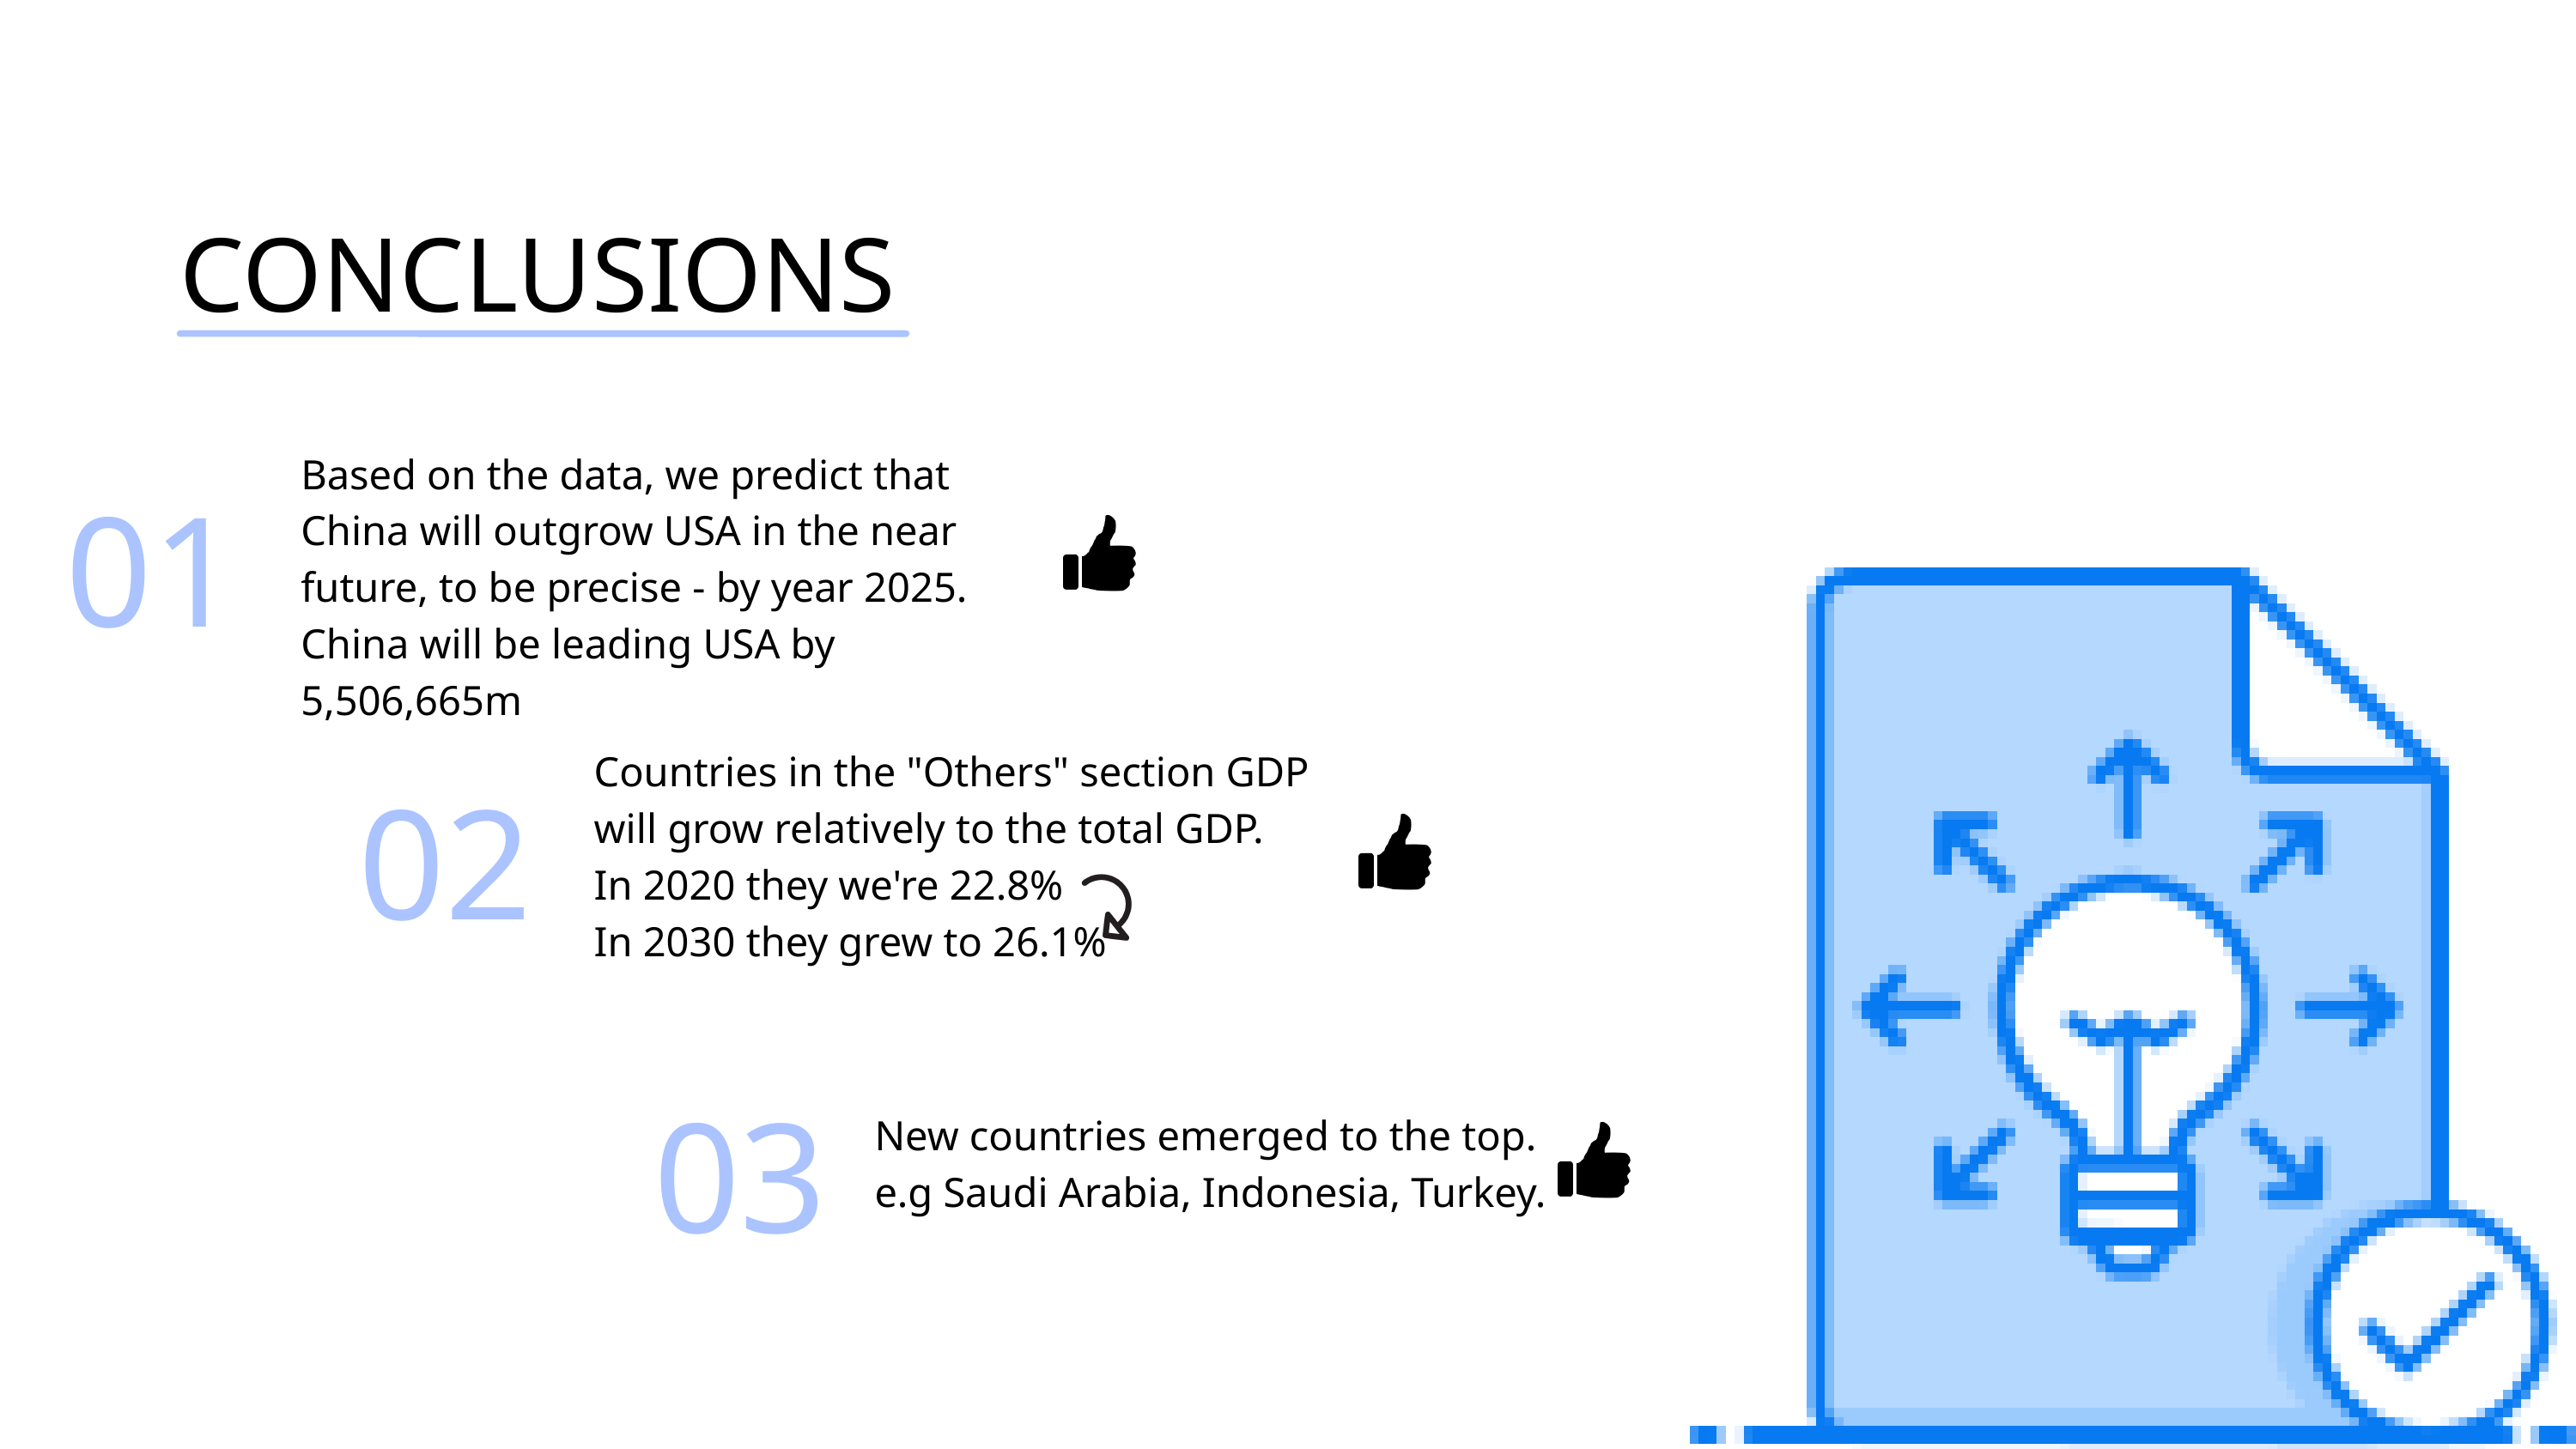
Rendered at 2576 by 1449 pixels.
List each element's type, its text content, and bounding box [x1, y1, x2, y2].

picture [1072, 878, 1150, 933]
picture [1558, 1121, 1631, 1198]
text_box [653, 1068, 1640, 1251]
picture [1690, 567, 2576, 1449]
text_box Countries in the "Others" section GDP will grow relatively to the total GDP. In 2020 they we're 22.8% In 2030 they grew to 26.1% [593, 738, 1359, 965]
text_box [65, 444, 1136, 662]
picture [1358, 813, 1432, 890]
text_box 02 [358, 737, 580, 950]
text_box CONCLUSIONS [179, 218, 907, 333]
